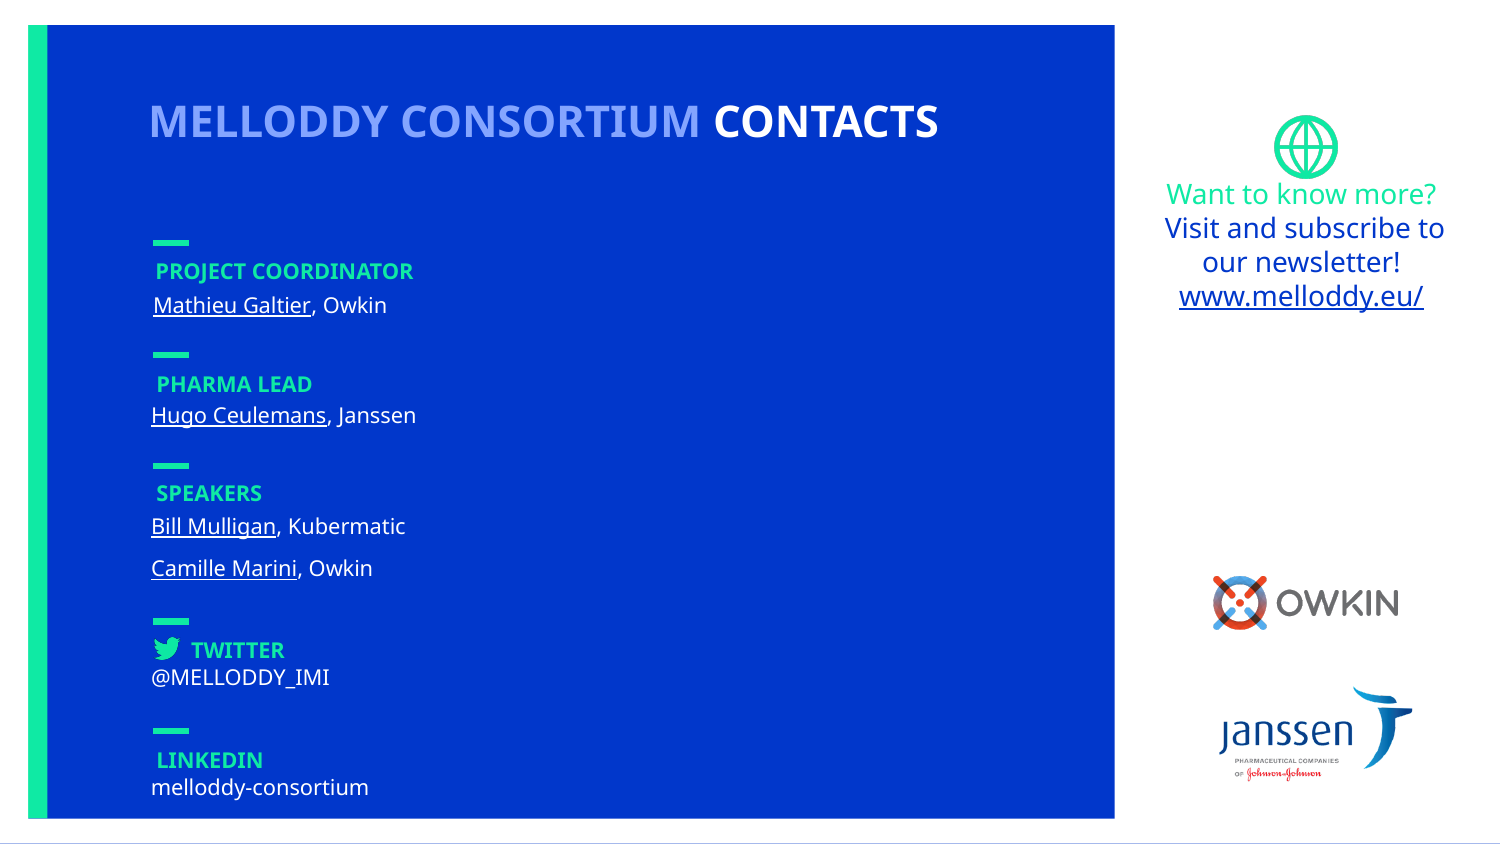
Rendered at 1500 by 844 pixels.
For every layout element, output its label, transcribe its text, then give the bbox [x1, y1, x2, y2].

text_box PHARMA LEAD [141, 362, 352, 404]
text_box [0, 0, 1500, 844]
text_box @MELLODDY_IMI [151, 666, 628, 731]
text_box Hugo Ceulemans, Janssen [151, 402, 495, 436]
text_box [29, 25, 48, 818]
picture [1211, 574, 1400, 632]
text_box melloddy-consortium [150, 776, 628, 841]
text_box SPEAKERS [141, 472, 478, 514]
text_box LINKEDIN [141, 738, 298, 781]
text_box PROJECT COORDINATOR [140, 250, 478, 292]
list Mathieu Galtier, Owkin [153, 292, 497, 326]
picture [152, 637, 181, 661]
text_box [1114, 25, 1471, 818]
text_box TWITTER [141, 629, 332, 671]
picture [1206, 666, 1425, 801]
text_box Want to know more? Visit and subscribe to our newsletter! www.melloddy.eu/ [1125, 169, 1485, 324]
text_box Bill Mulligan, Kubermatic Camille Marini, Owkin [151, 513, 495, 578]
picture [1265, 107, 1346, 187]
title MELLODDY CONSORTIUM CONTACTS [148, 104, 959, 187]
